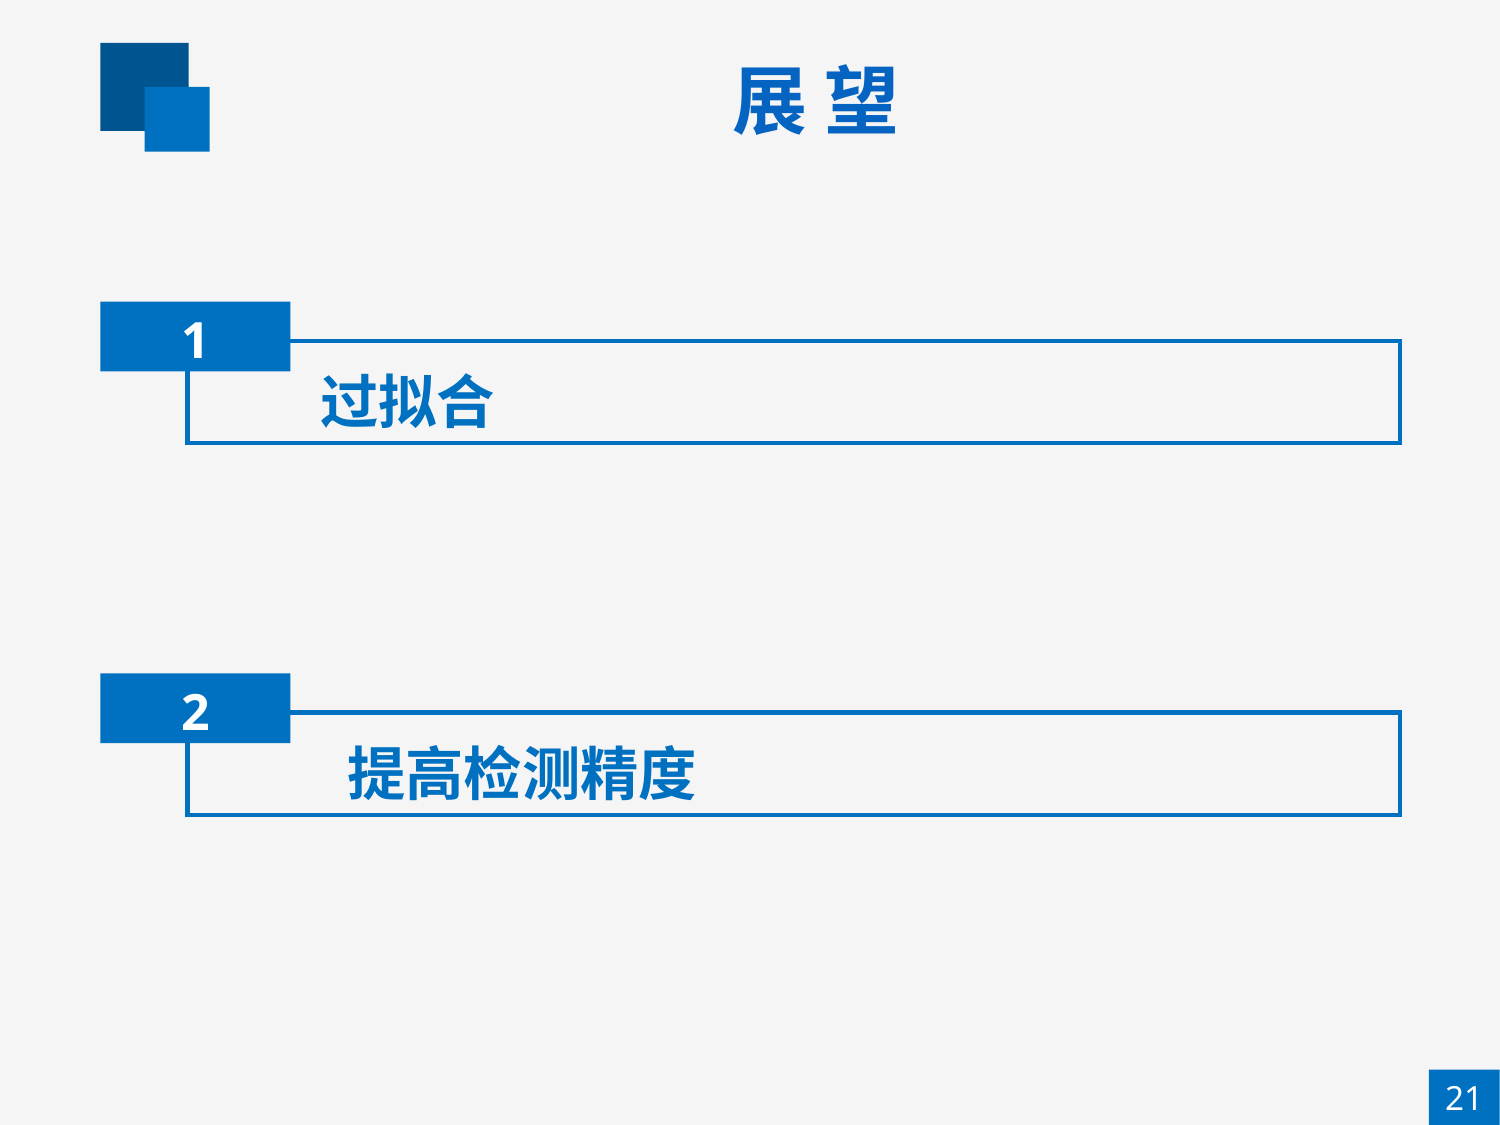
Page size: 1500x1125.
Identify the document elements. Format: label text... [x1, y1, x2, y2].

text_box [99, 42, 210, 153]
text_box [199, 1069, 1500, 1125]
text_box 2 [100, 673, 291, 744]
text_box 1 [100, 301, 291, 372]
text_box 展 望 [232, 46, 1400, 152]
text_box 提高检测精度 [187, 712, 1400, 815]
text_box 过拟合 [187, 340, 1400, 443]
